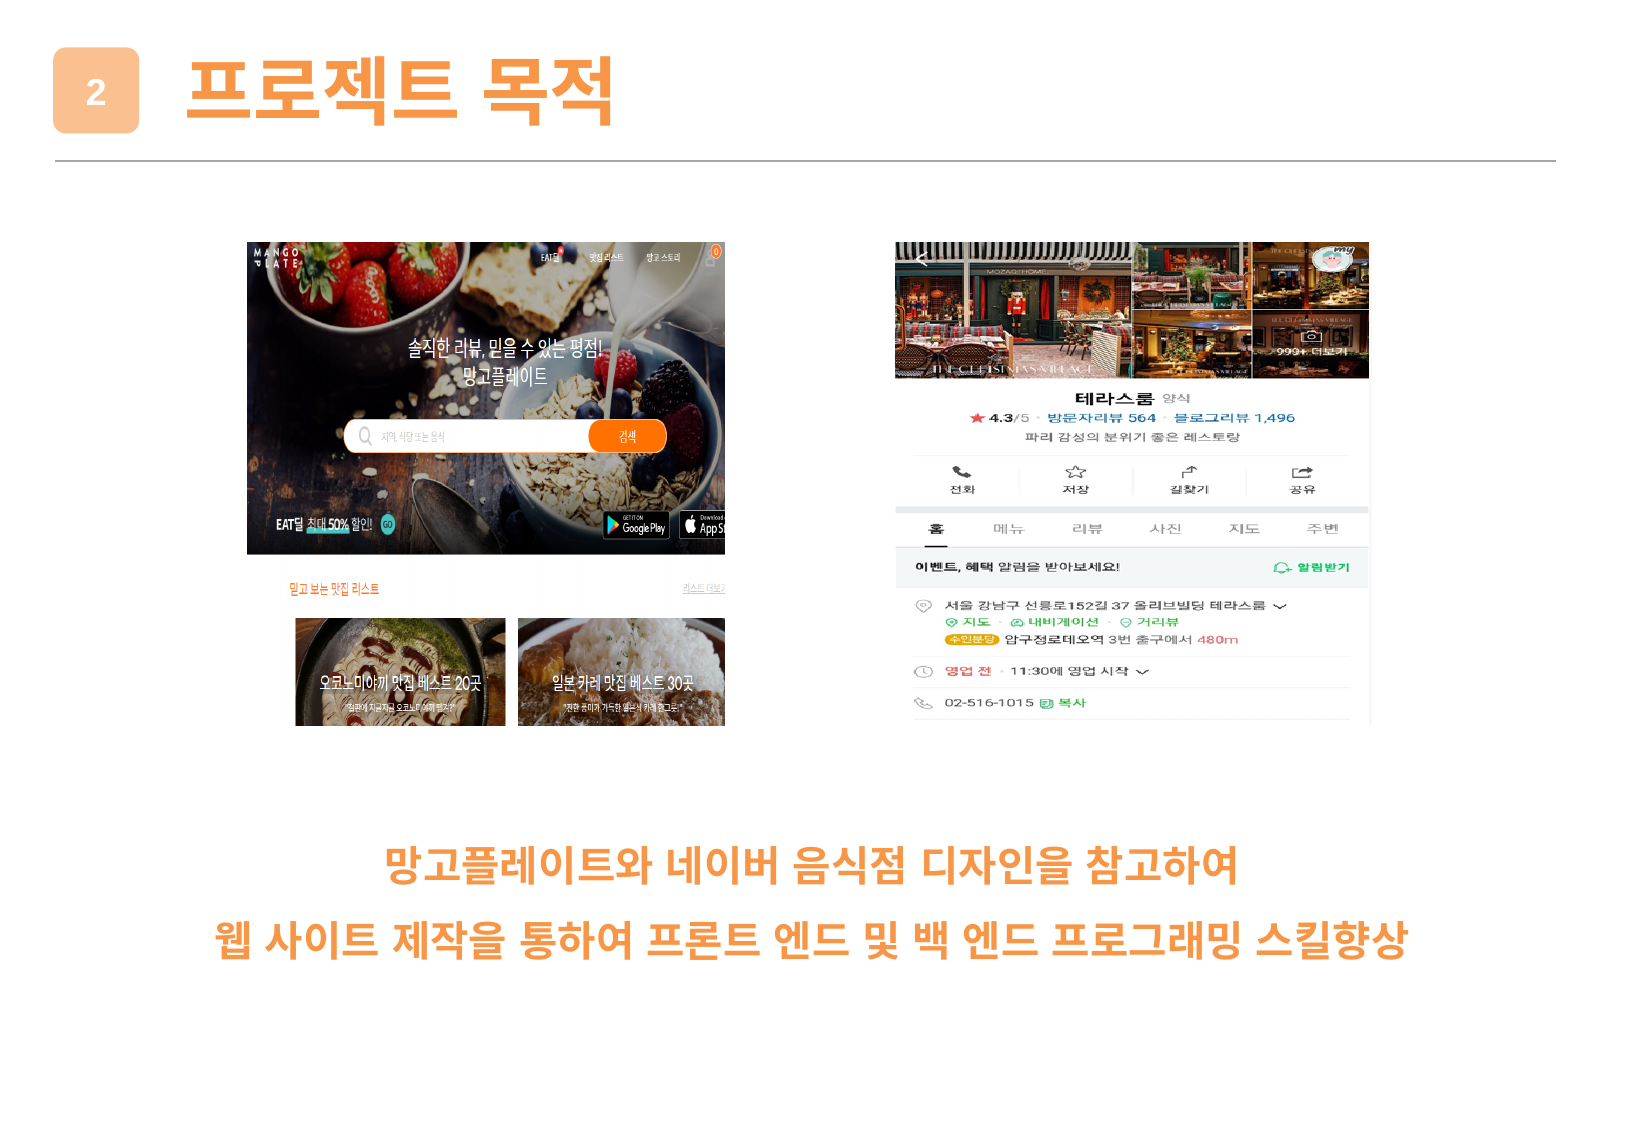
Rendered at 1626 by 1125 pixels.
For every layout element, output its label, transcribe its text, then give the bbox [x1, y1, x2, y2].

picture [247, 242, 725, 726]
text_box 망고플레이트와 네이버 음식점 디자인을 참고하여 웹 사이트 제작을 통하여 프론트 엔드 및 백 엔드 프로그래밍 스킬향상 [89, 806, 1536, 972]
text_box 2 [50, 45, 142, 136]
picture [894, 242, 1372, 726]
text_box 프로젝트 목적 [169, 37, 872, 143]
